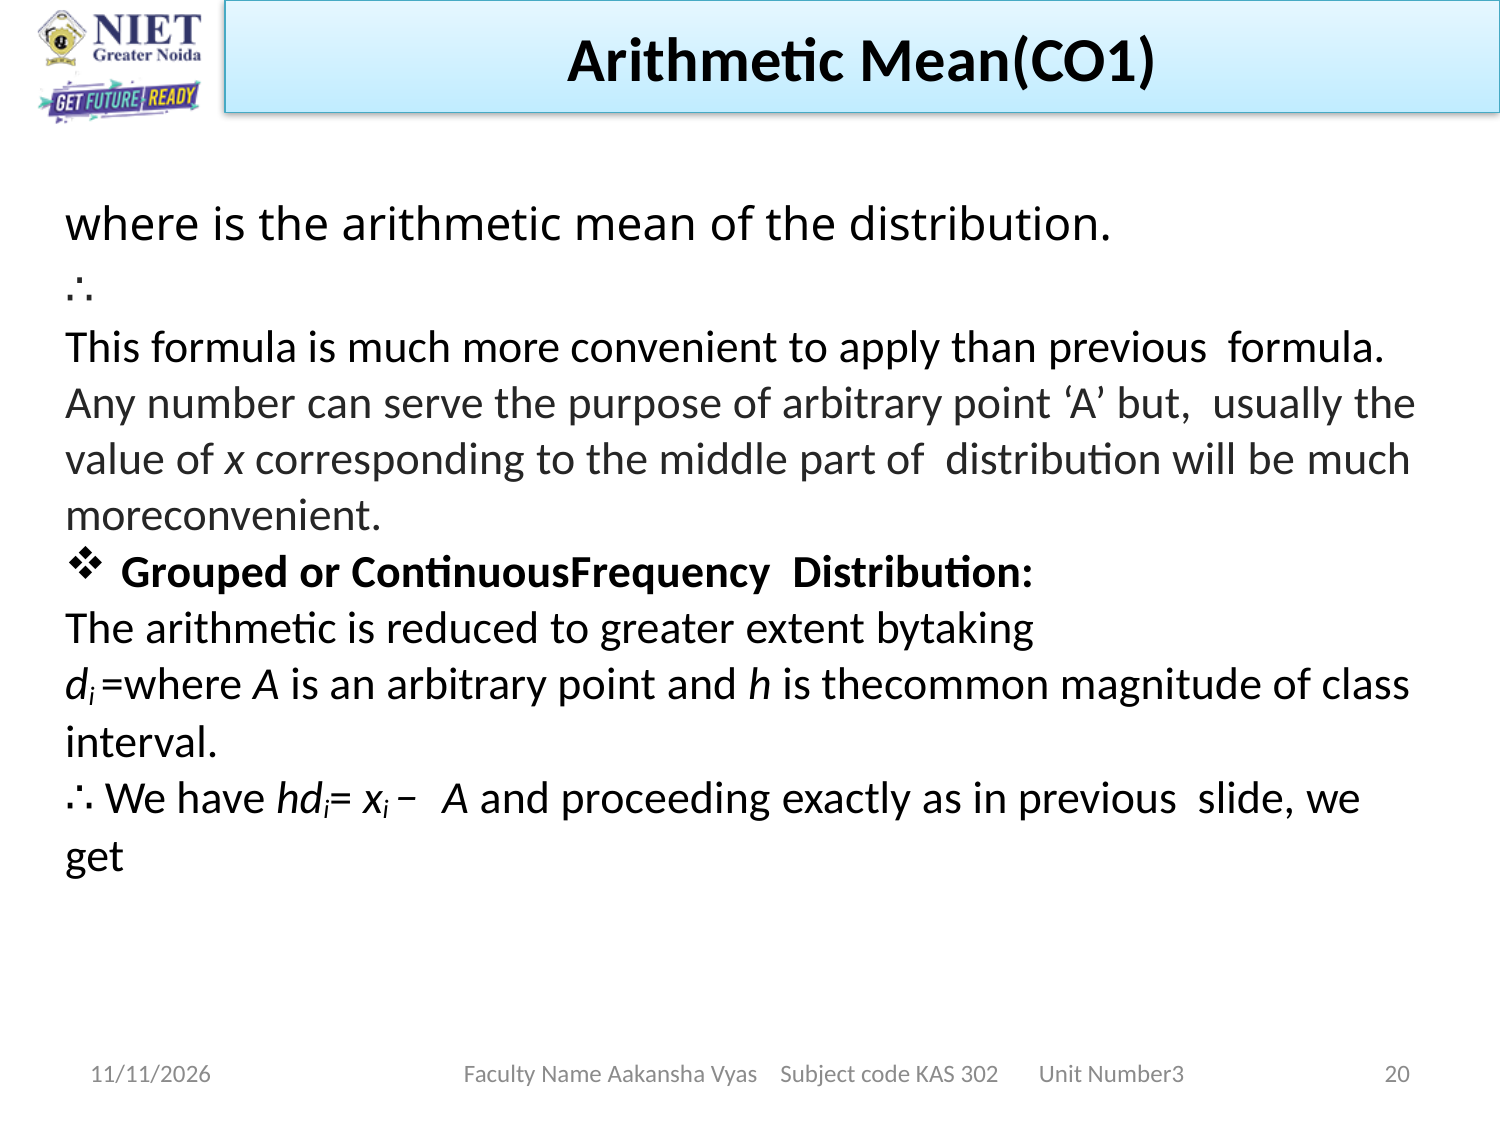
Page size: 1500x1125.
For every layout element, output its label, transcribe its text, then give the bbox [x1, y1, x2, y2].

picture [0, 0, 238, 135]
footer Faculty Name Aakansha Vyas Subject code KAS 302 Unit Number3 [412, 1042, 1074, 1103]
text_box Arithmetic Mean(CO1) [238, 0, 1500, 113]
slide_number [75, 1042, 412, 1103]
slide_number 20 [1074, 1042, 1425, 1103]
